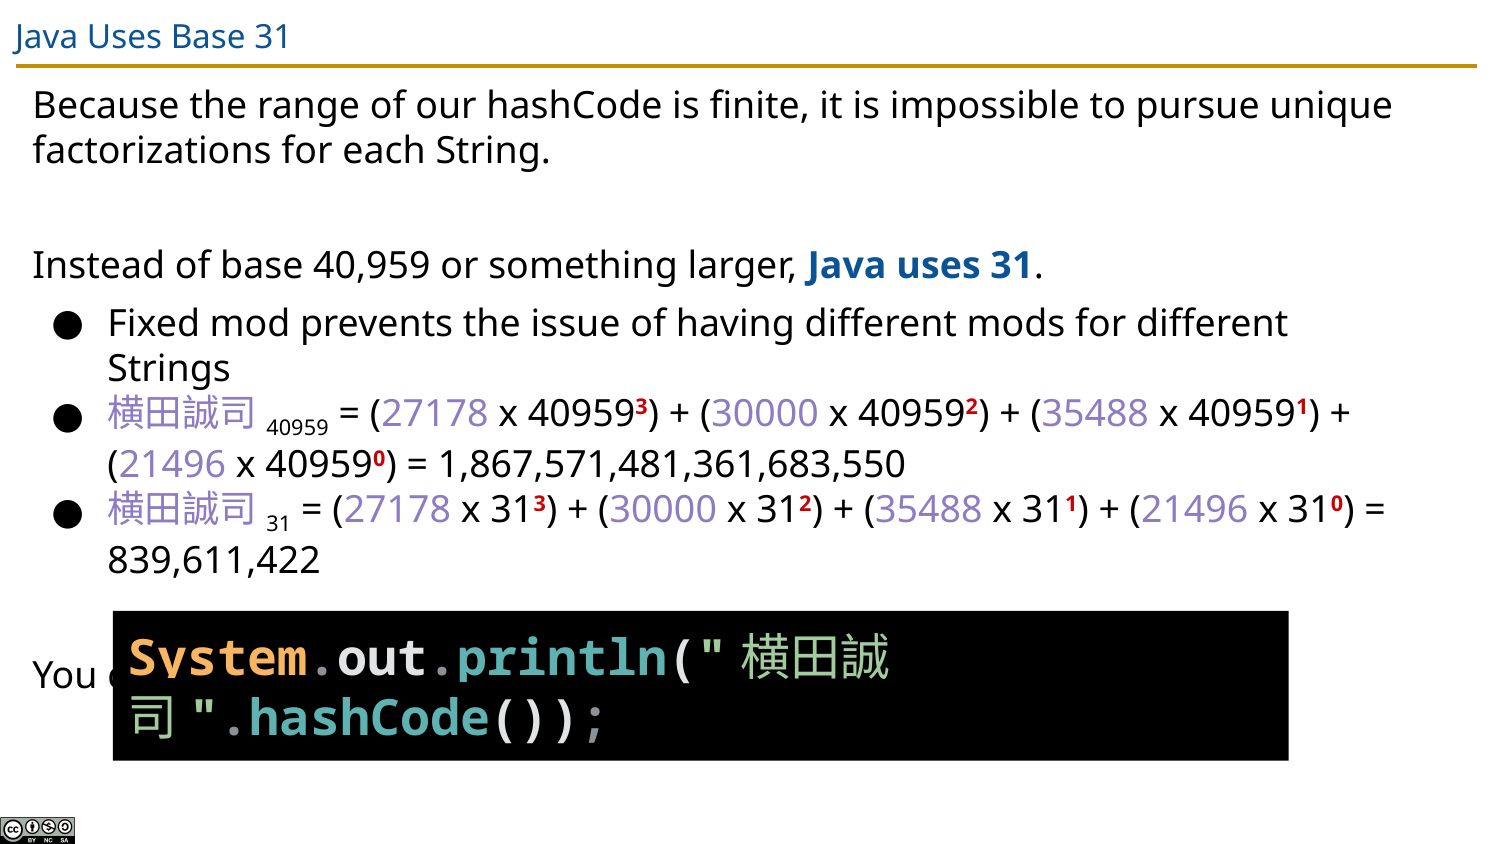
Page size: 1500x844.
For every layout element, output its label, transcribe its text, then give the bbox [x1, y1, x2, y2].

picture [0, 817, 75, 844]
text_box System.out.println("横田誠司".hashCode()); [112, 610, 1289, 761]
title Java Uses Base 31 [0, 0, 1398, 65]
list Because the range of our hashCode is finite, it is impossible to pursue unique factorizations for each String. Instead of base 40,959 or something larger, Java uses 31. Fixed mod prevents the issue of having different mods for different Strings 横田誠司40959 = (27178 x 409593) + (30000 x 409592) + (35488 x 409591) + (21496 x 409590) = 1,867,571,481,361,683,550 横田誠司31 = (27178 x 313) + (30000 x 312) + (35488 x 311) + (21496 x 310) = 839,611,422 You can verify this by trying the code below in Java: [17, 65, 1416, 627]
